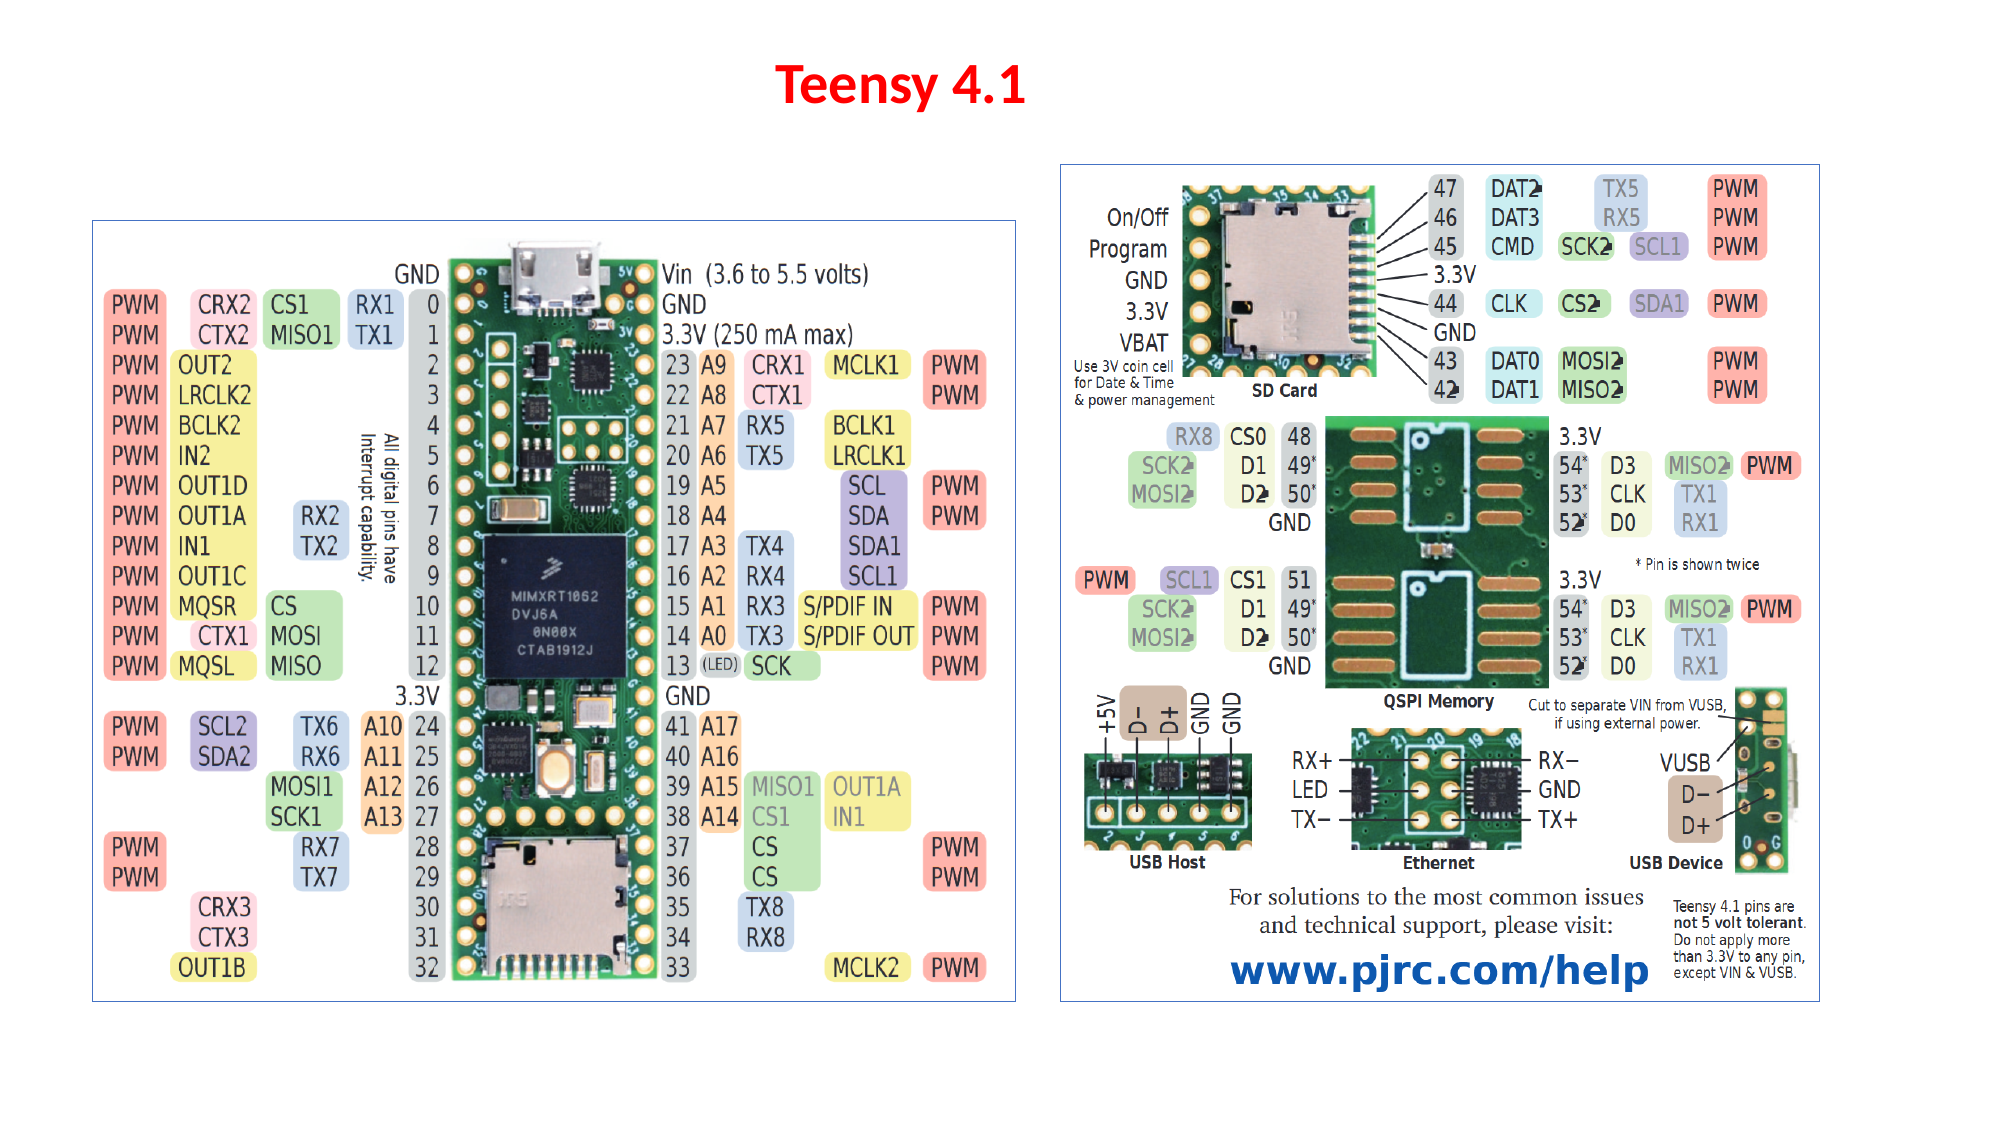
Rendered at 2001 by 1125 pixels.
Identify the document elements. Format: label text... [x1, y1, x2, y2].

picture [93, 149, 1015, 1073]
text_box Teensy 4.1 [574, 37, 1229, 123]
picture [1060, 164, 1820, 1002]
